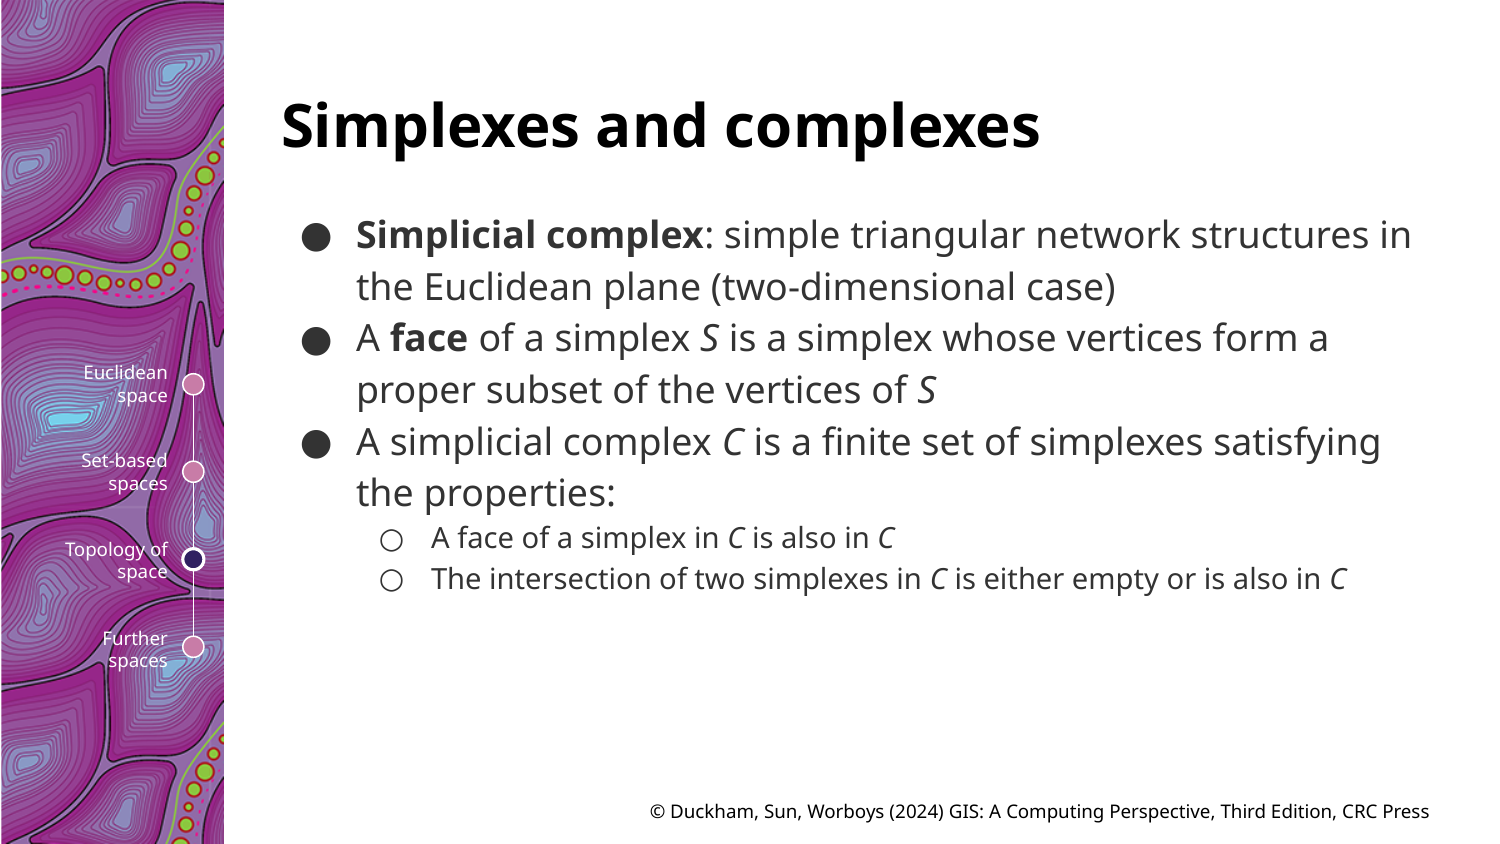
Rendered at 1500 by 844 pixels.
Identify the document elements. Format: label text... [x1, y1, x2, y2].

text_box [182, 548, 204, 570]
list Simplicial complex: simple triangular network structures in the Euclidean plane (two-dimensional case) A face of a simplex S is a simplex whose vertices form a proper subset of the vertices of S A simplicial complex C is a finite set of simplexes satisfying the properties: A face of a simplex in C is also in C The intersection of two simplexes in C is either empty or is also in C [266, 189, 1449, 775]
title Simplexes and complexes [266, 72, 1449, 176]
picture [1, 0, 224, 844]
